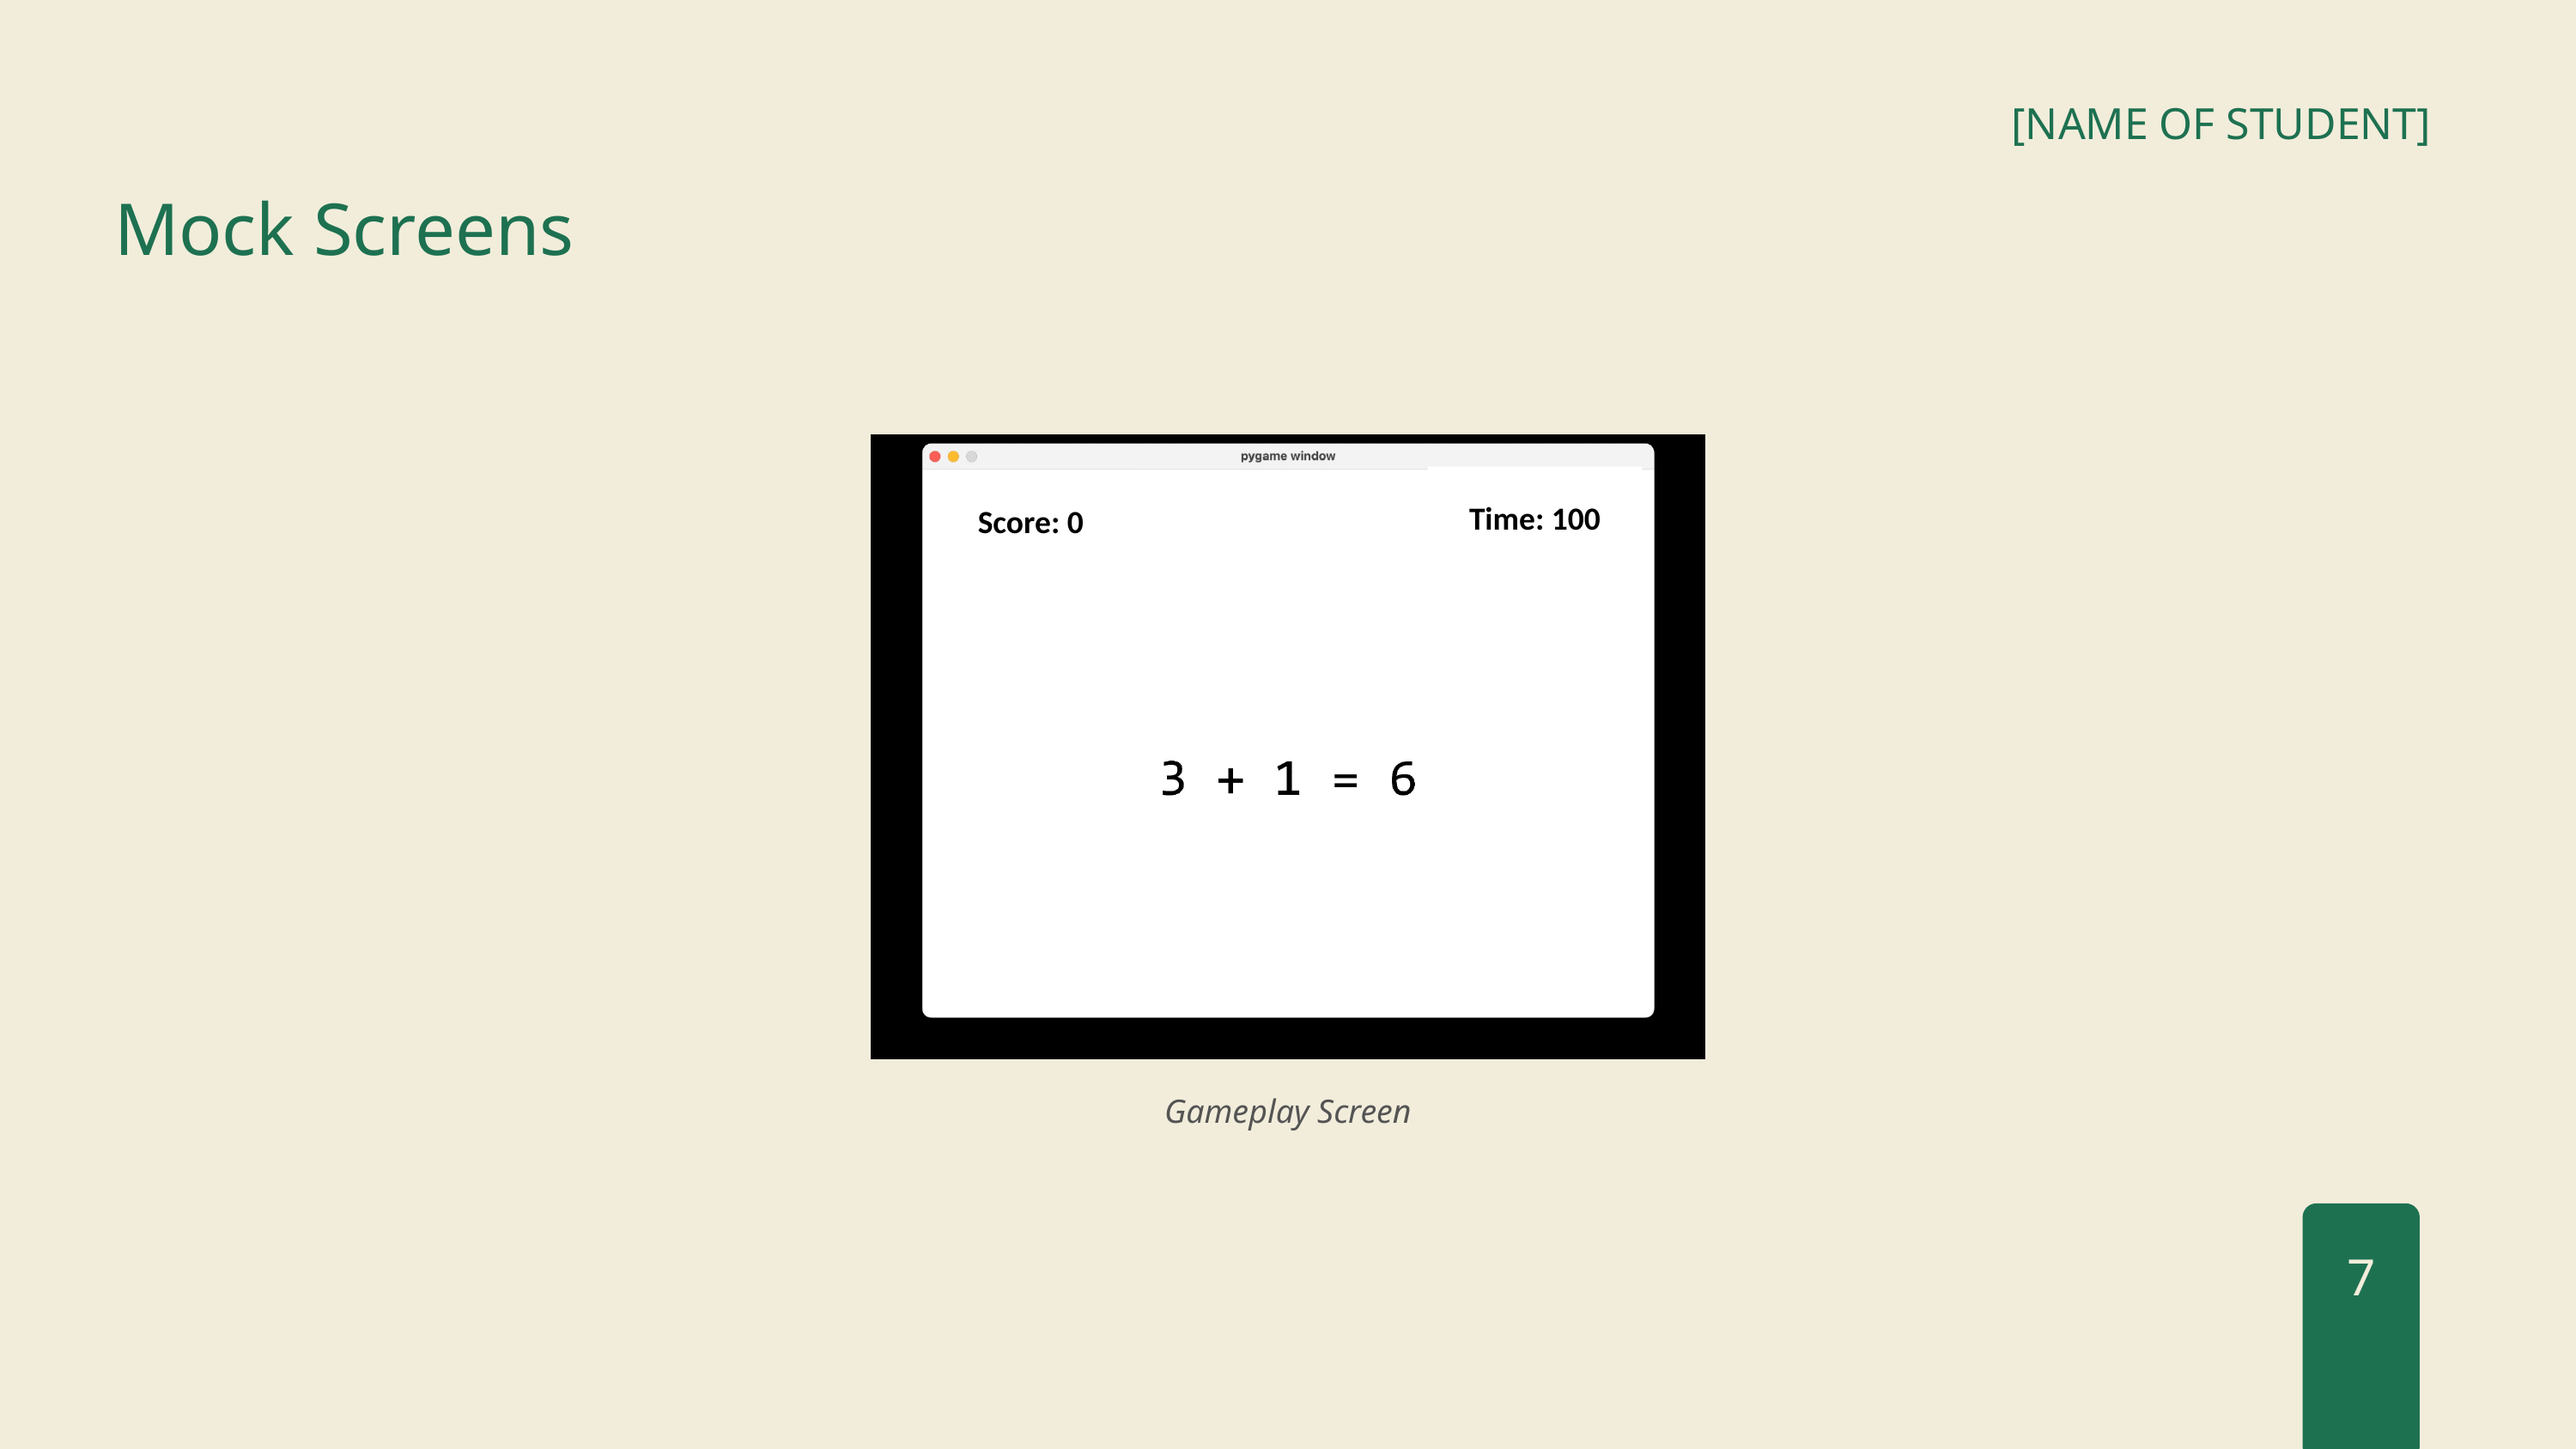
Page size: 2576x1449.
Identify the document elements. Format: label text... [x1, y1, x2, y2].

text_box Mock Screens [114, 169, 1094, 270]
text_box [2302, 1203, 2421, 1449]
picture [1069, 653, 1507, 900]
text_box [871, 434, 1705, 1161]
text_box [NAME OF STUDENT] [1930, 88, 2432, 149]
